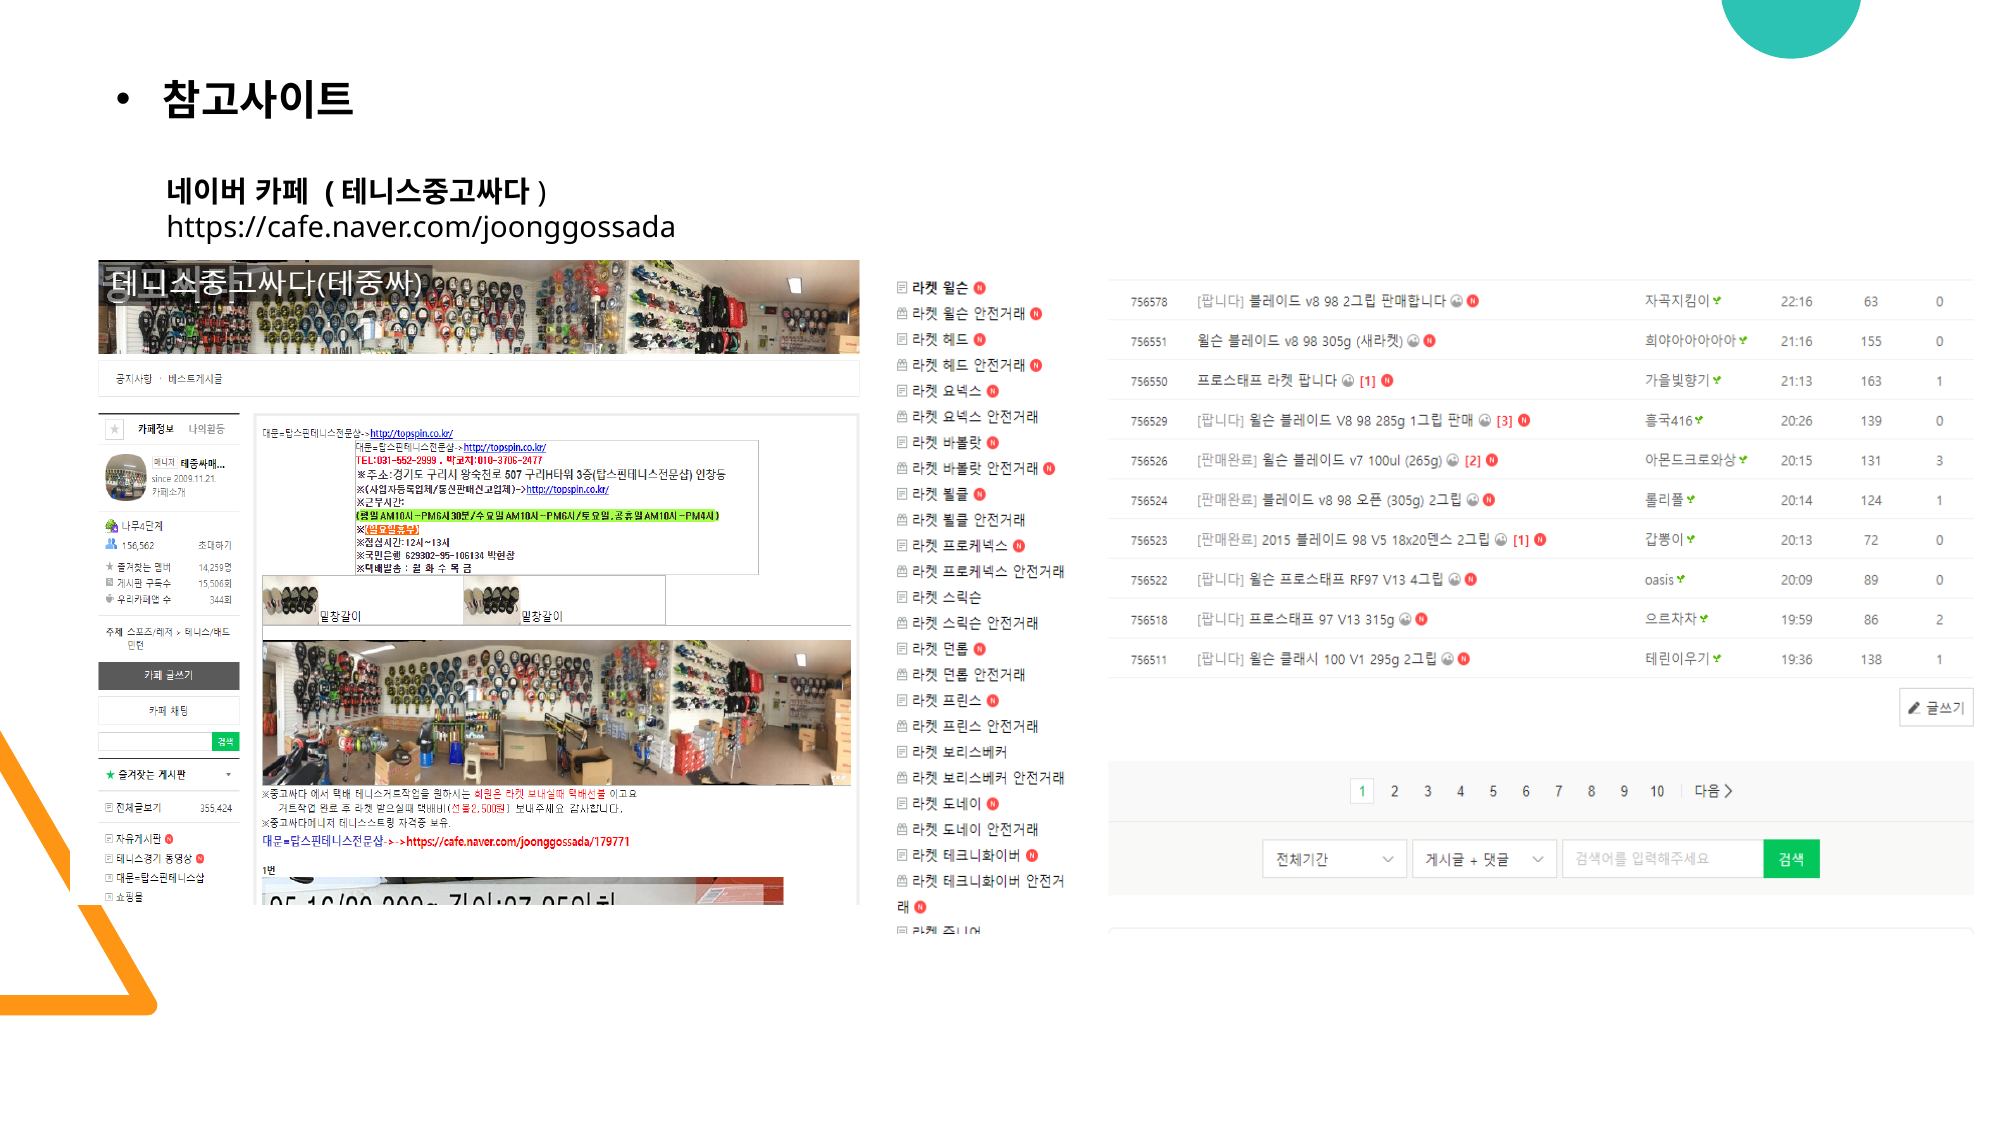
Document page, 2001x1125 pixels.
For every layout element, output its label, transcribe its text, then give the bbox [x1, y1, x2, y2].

picture [70, 260, 2000, 934]
text_box 참고사이트 [101, 66, 1101, 131]
text_box 네이버 카페 (테니스중고싸다) https://cafe.naver.com/joonggossada [151, 166, 1000, 251]
